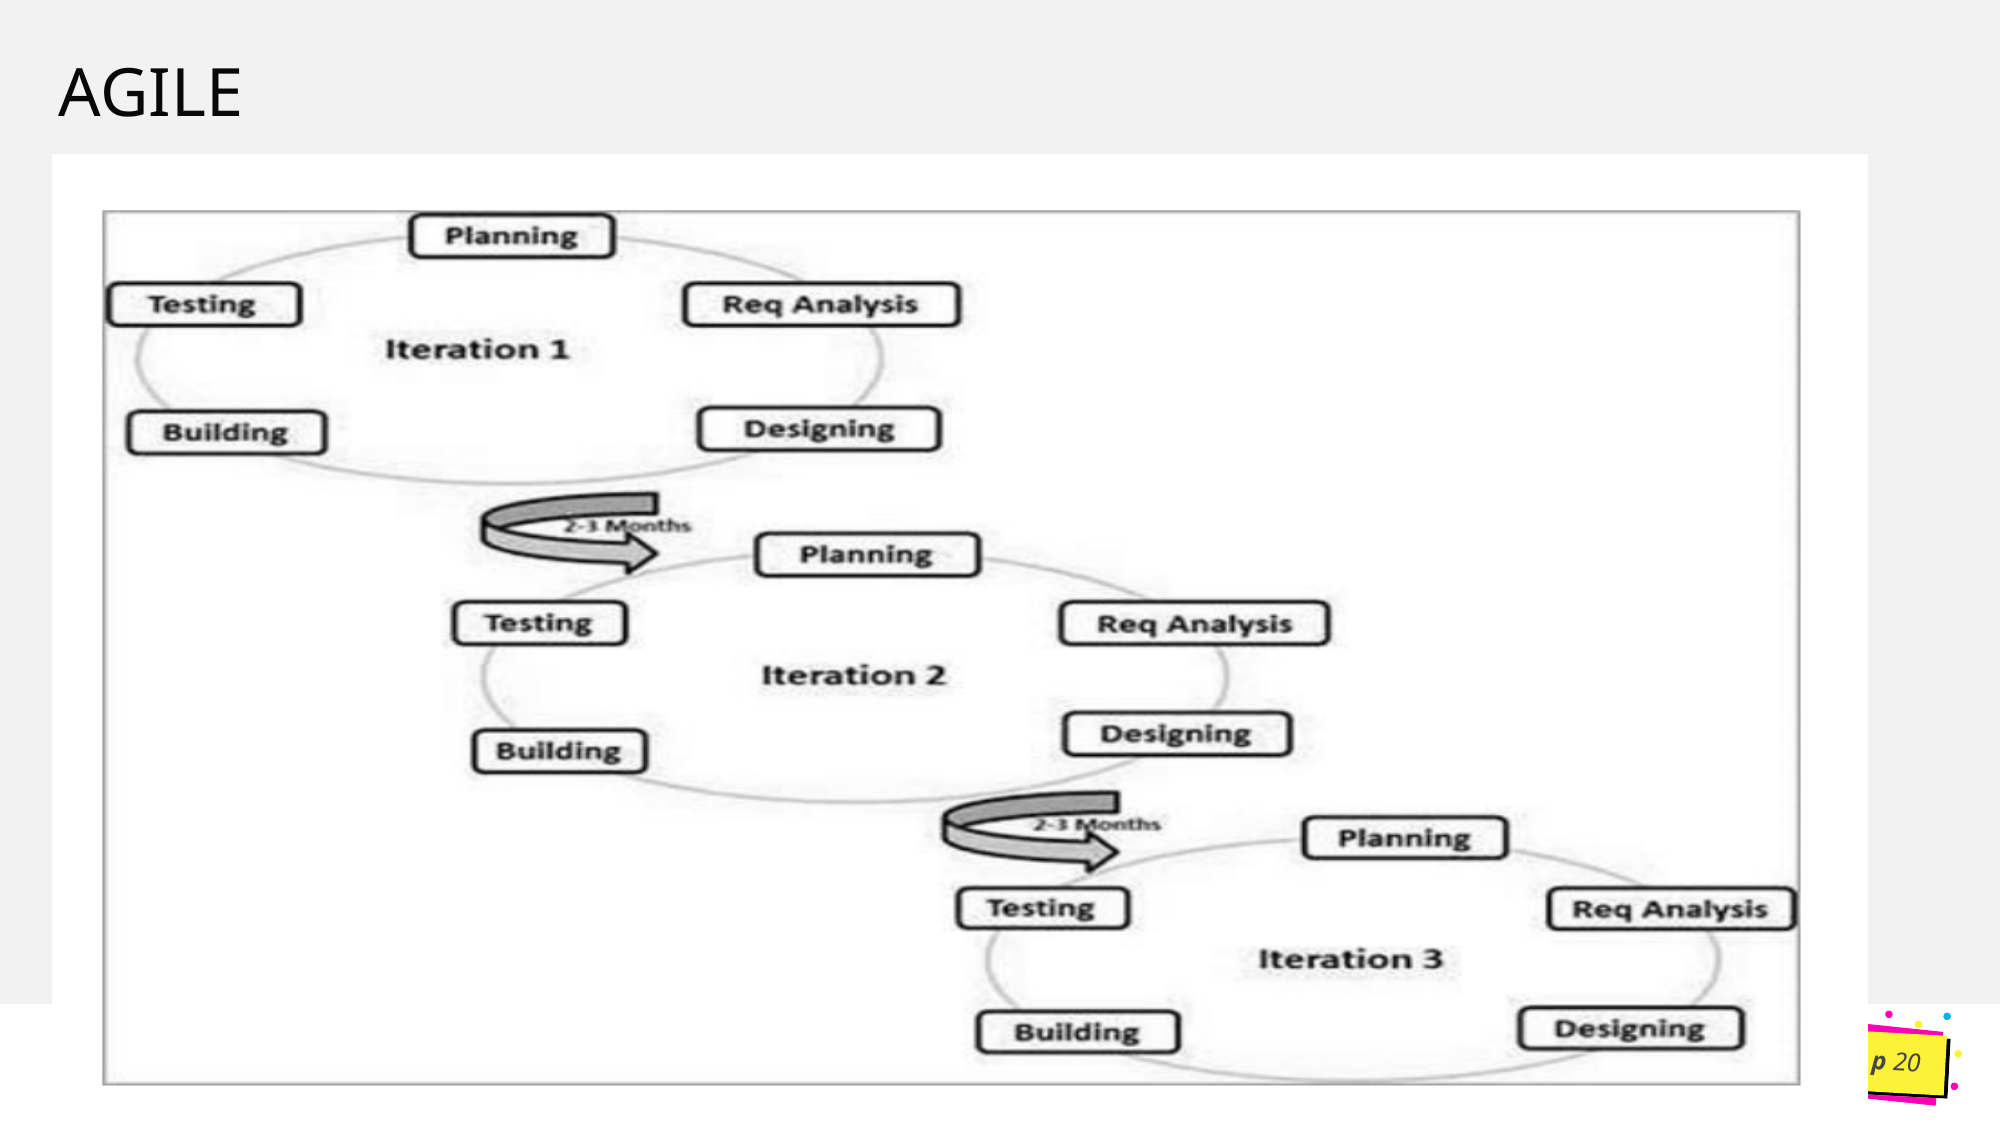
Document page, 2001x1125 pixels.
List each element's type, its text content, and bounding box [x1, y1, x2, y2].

slide_number p 20 [1868, 1031, 1947, 1096]
picture [0, 0, 2000, 1125]
